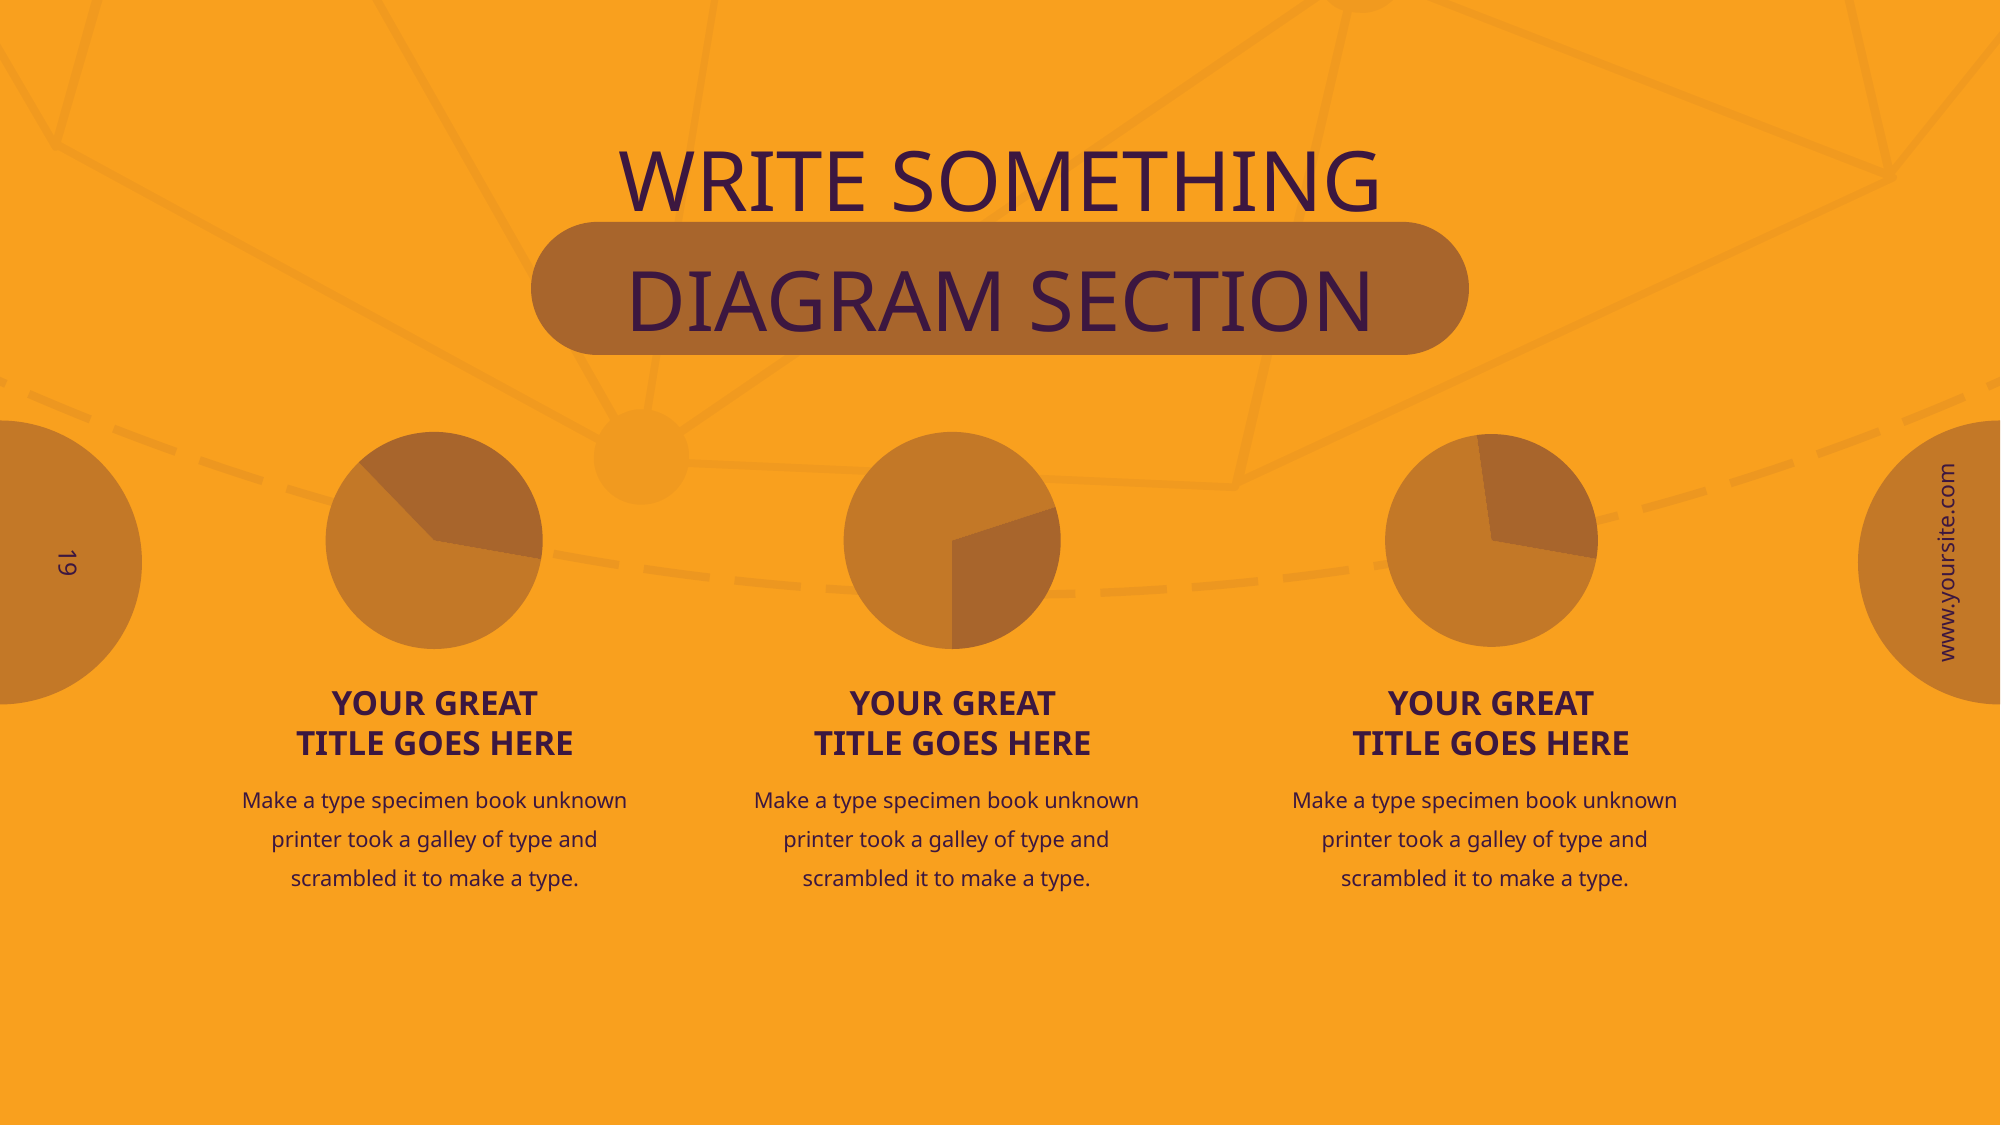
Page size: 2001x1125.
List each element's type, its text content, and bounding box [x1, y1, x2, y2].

text_box Make a type specimen book unknown printer took a galley of type and scrambled it to make a type. [734, 773, 1160, 892]
chart [843, 431, 1063, 650]
chart [1382, 431, 1602, 650]
text_box [0, 0, 2000, 596]
text_box YOUR GREAT TITLE GOES HERE [1326, 682, 1657, 763]
text_box Make a type specimen book unknown printer took a galley of type and scrambled it to make a type. [1273, 773, 1697, 892]
text_box YOUR GREAT TITLE GOES HERE [270, 682, 600, 763]
text_box Make a type specimen book unknown printer took a galley of type and scrambled it to make a type. [224, 773, 646, 892]
text_box WRITE SOMETHING DIAGRAM SECTION [204, 108, 1798, 342]
chart [325, 431, 545, 650]
text_box [556, 342, 1444, 357]
text_box YOUR GREAT TITLE GOES HERE [787, 682, 1118, 763]
